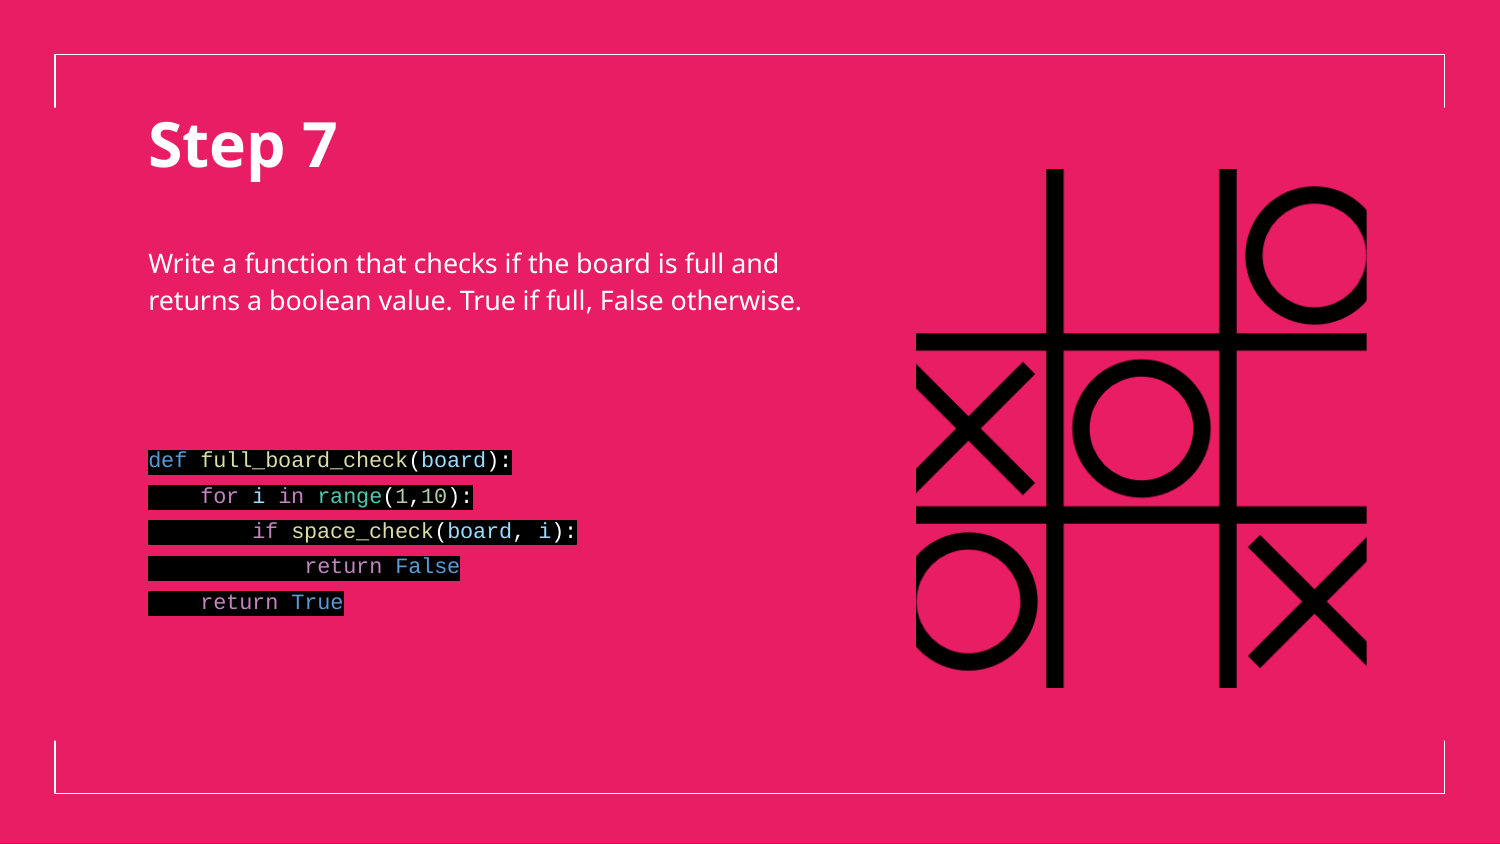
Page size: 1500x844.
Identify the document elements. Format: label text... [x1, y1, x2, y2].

text_box def full_board_check(board): for i in range(1,10): if space_check(board, i): return False return True [133, 421, 842, 664]
picture [915, 169, 1367, 689]
list Write a function that checks if the board is full and returns a boolean value. True if full, False otherwise. [133, 226, 831, 337]
title Step 7 [133, 89, 425, 213]
